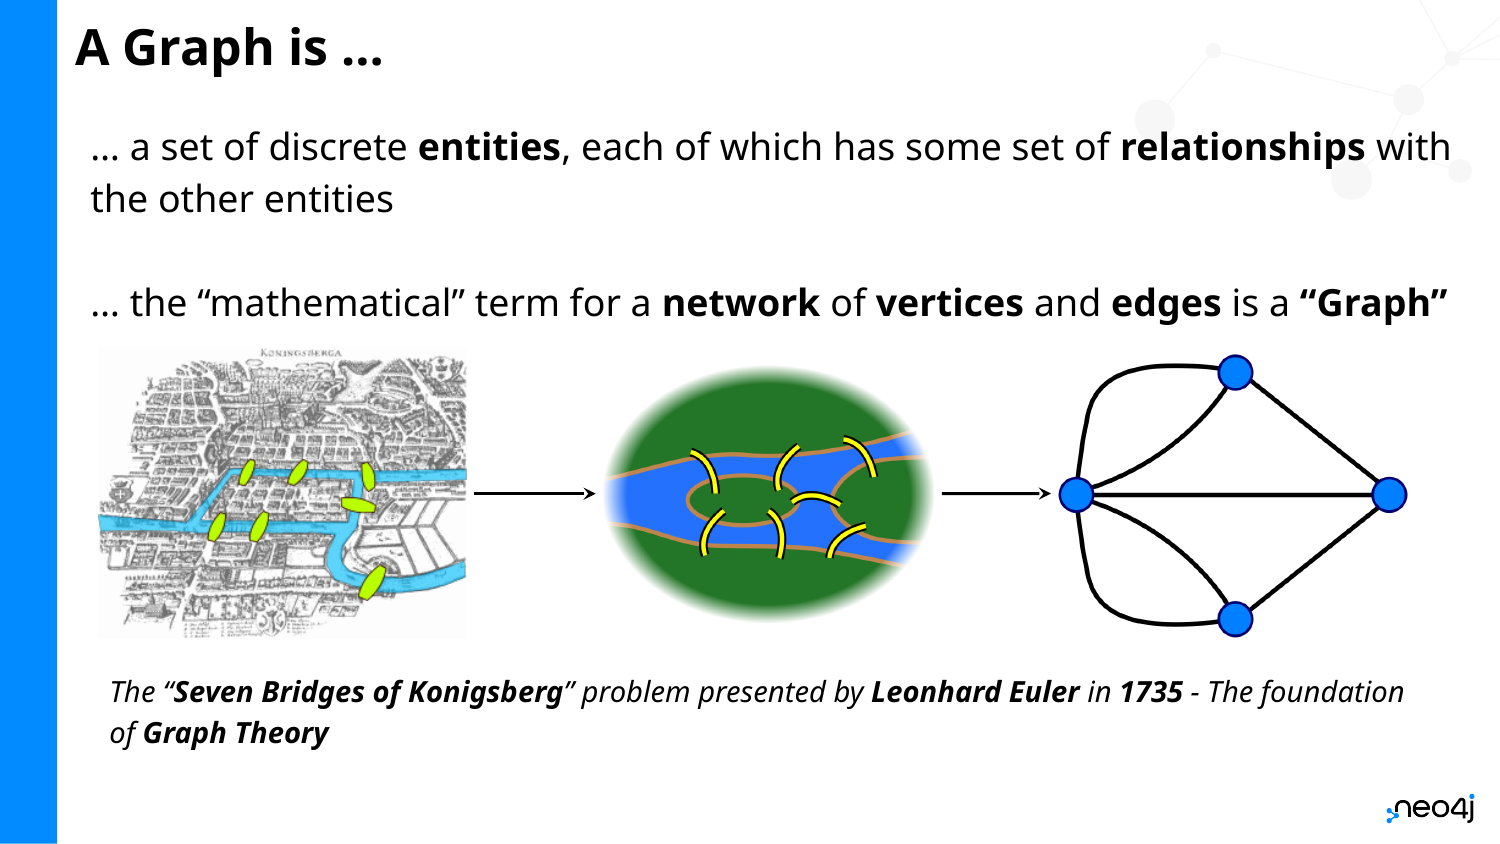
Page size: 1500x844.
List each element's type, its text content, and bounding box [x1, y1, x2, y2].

picture [1134, 0, 1500, 200]
picture [1385, 791, 1476, 826]
picture [595, 354, 943, 633]
text_box … a set of discrete entities, each of which has some set of relationships with the other entities … the “mathematical” term for a network of vertices and edges is a “Graph” [75, 101, 1484, 321]
picture [1050, 348, 1414, 639]
text_box The “Seven Bridges of Konigsberg” problem presented by Leonhard Euler in 1735 - The foundation of Graph Theory [94, 653, 1444, 705]
picture [98, 348, 467, 639]
title A Graph is … [60, 0, 1381, 94]
